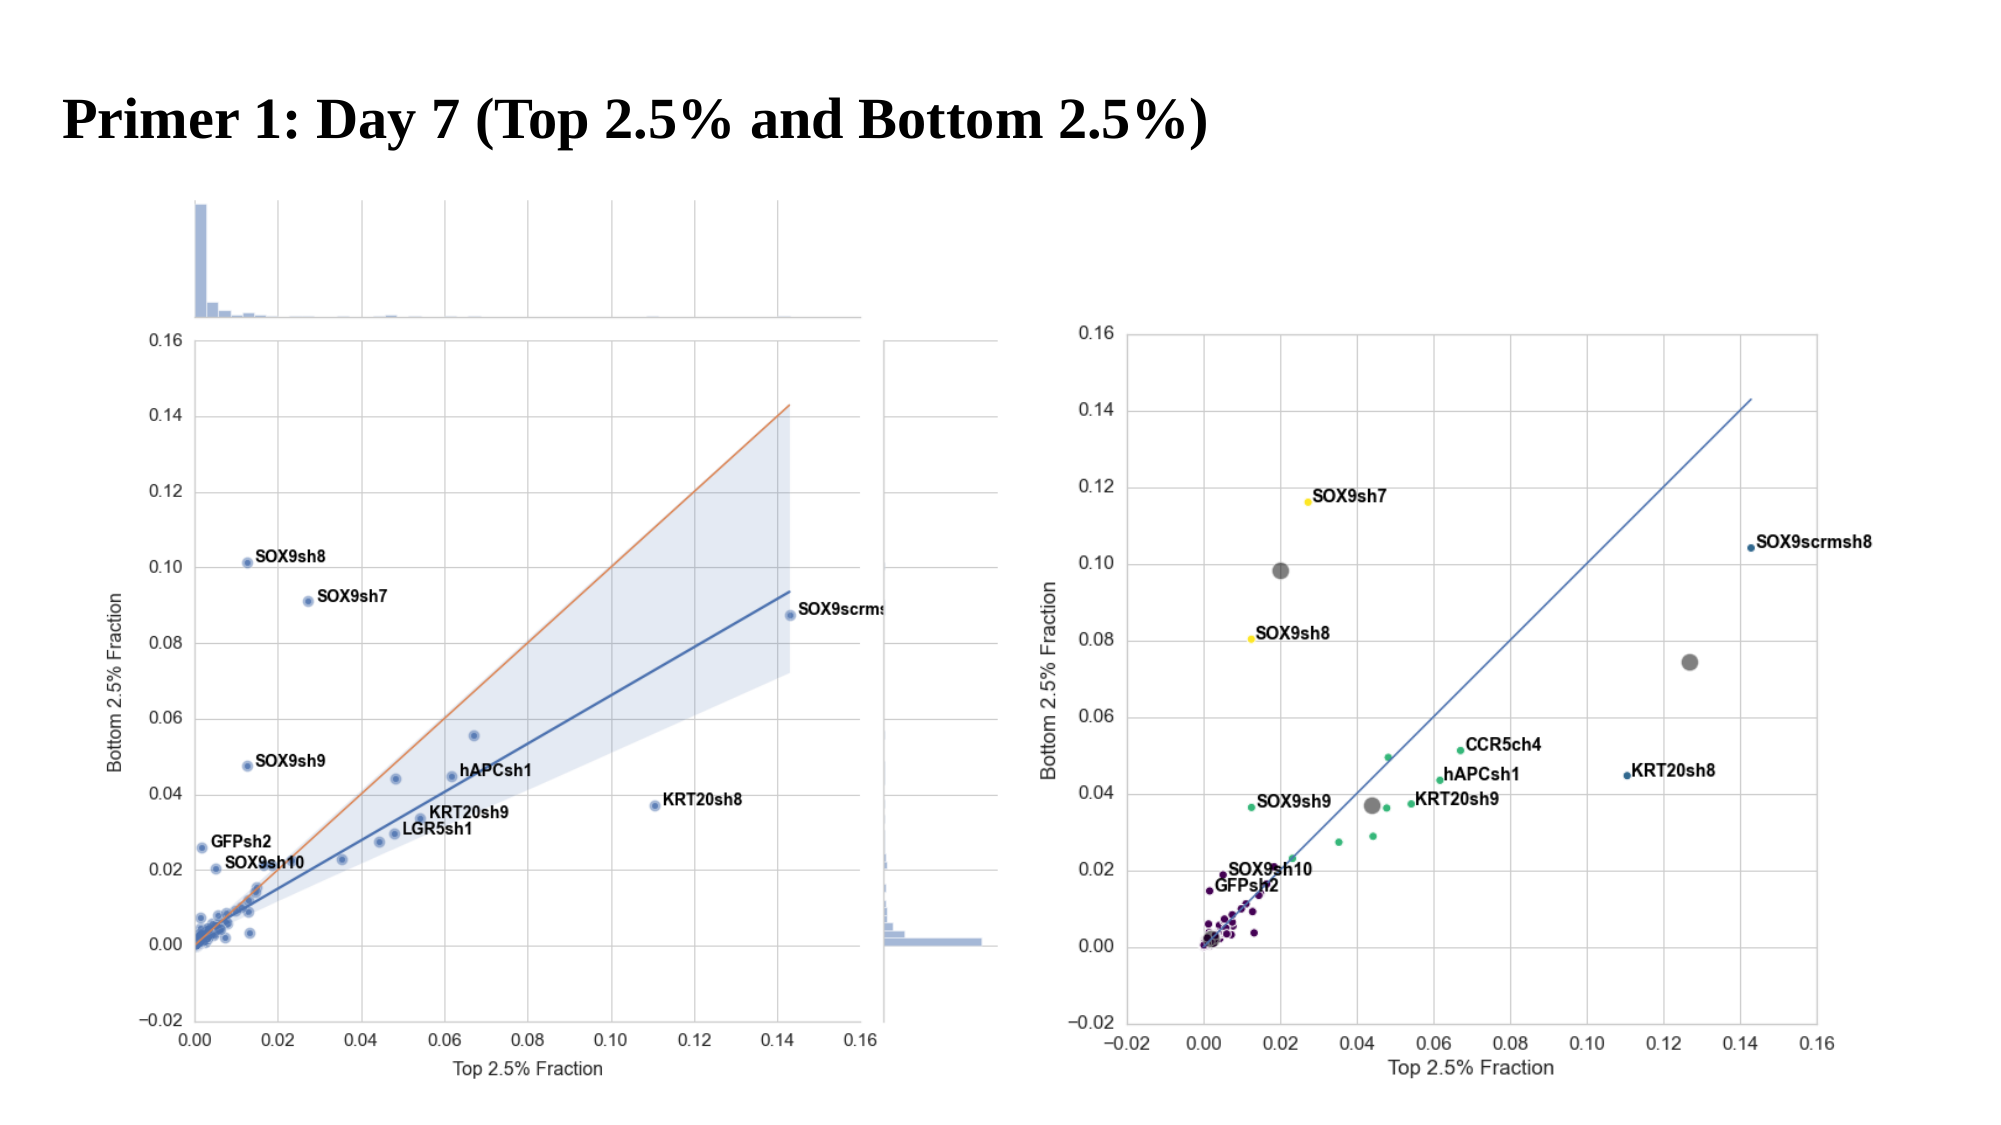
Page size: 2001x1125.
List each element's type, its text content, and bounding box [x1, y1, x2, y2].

text_box Primer 1: Day 7 (Top 2.5% and Bottom 2.5%) [47, 72, 1225, 158]
picture [1033, 317, 1881, 1087]
picture [100, 192, 1006, 1087]
